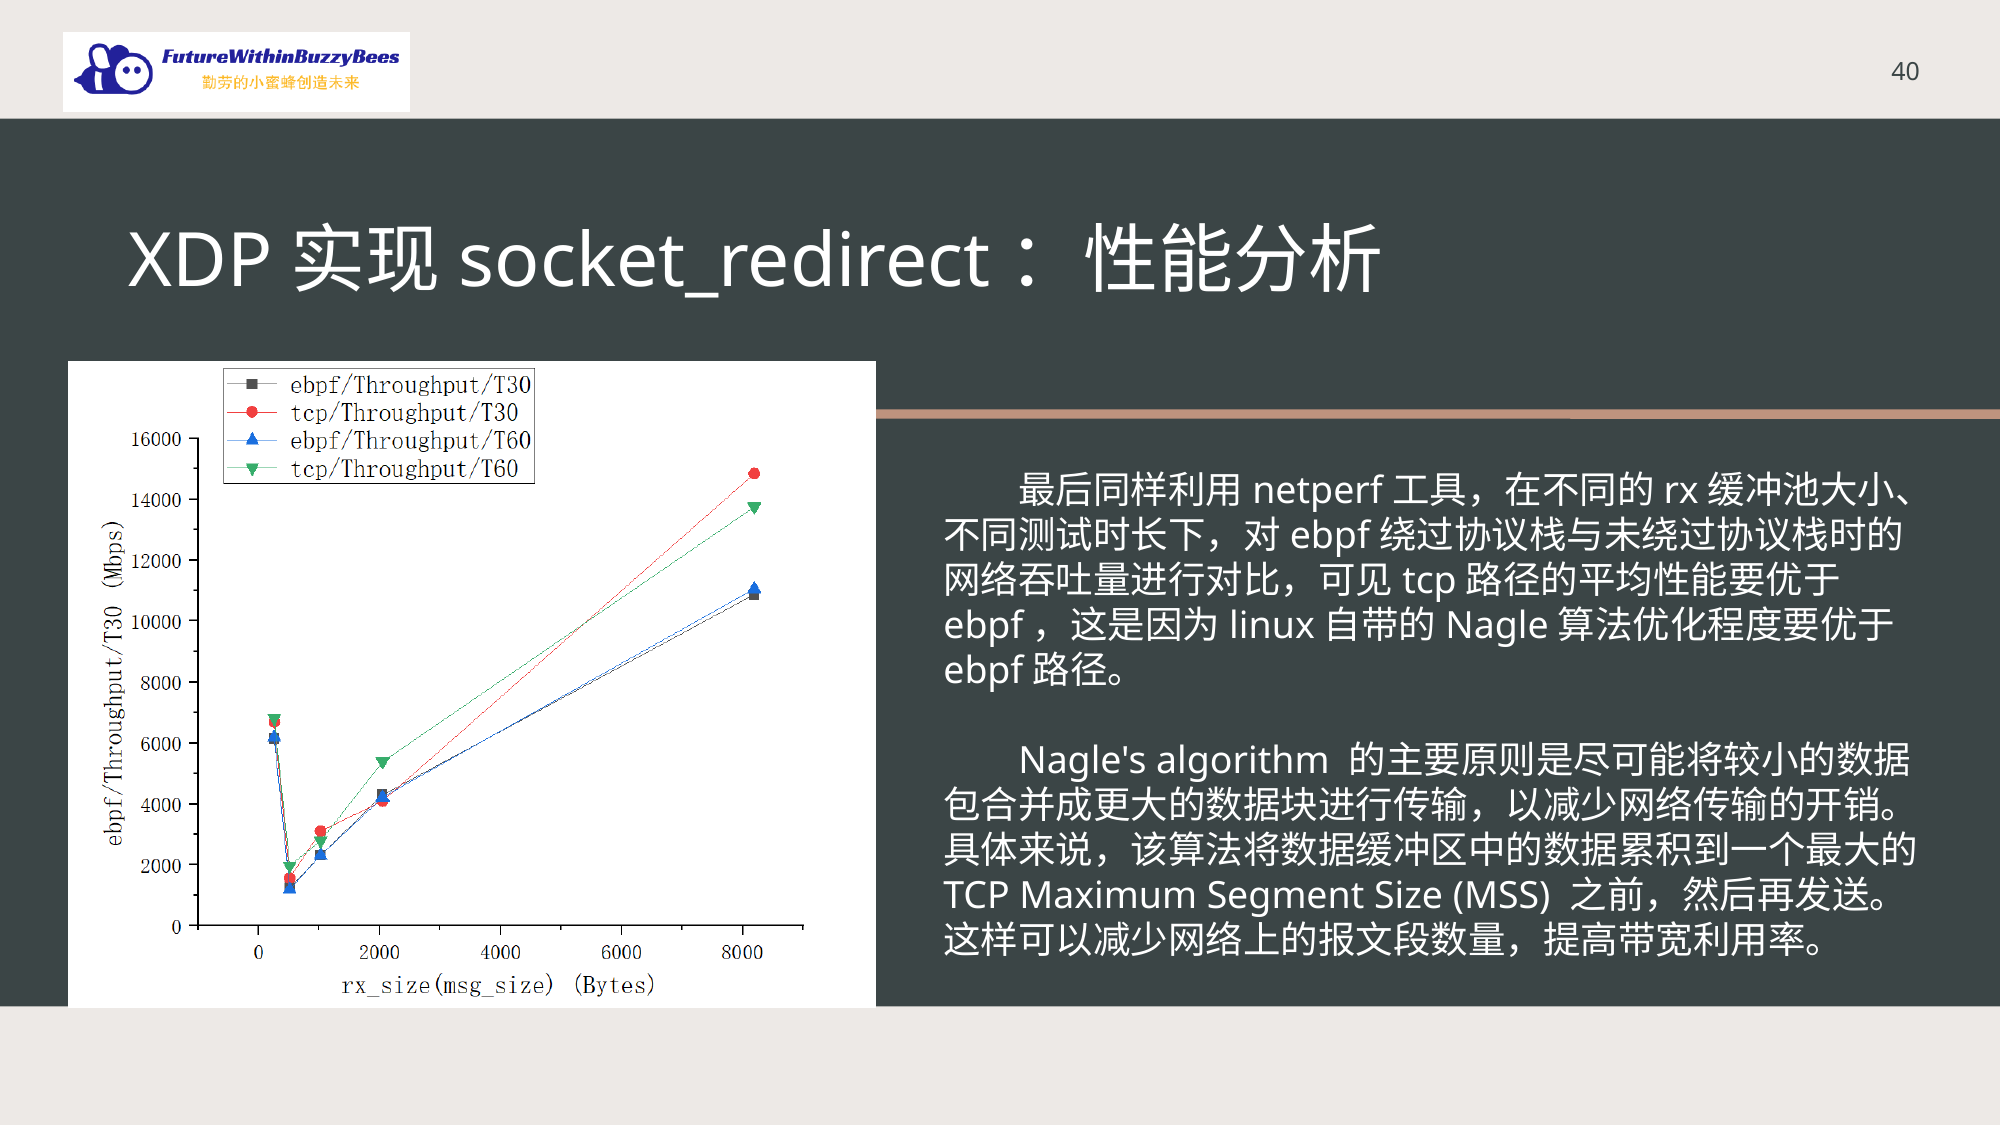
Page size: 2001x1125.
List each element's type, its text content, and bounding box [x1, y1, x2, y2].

text_box 最后同样利用netperf工具，在不同的rx缓冲池大小、不同测试时长下，对ebpf绕过协议栈与未绕过协议栈时的网络吞吐量进行对比，可见tcp路径的平均性能要优于ebpf，这是因为linux自带的Nagle算法优化程度要优于ebpf路径。 Nagle's algorithm 的主要原则是尽可能将较小的数据包合并成更大的数据块进行传输，以减少网络传输的开销。具体来说，该算法将数据缓冲区中的数据累积到一个最大的 TCP Maximum Segment Size (MSS) 之前，然后再发送。这样可以减少网络上的报文段数量，提高带宽利用率。 [928, 458, 1935, 791]
list XDP实现socket_redirect：性能分析 [113, 158, 1641, 677]
picture [63, 32, 410, 112]
picture [68, 361, 876, 1008]
slide_number 40 [1660, 49, 1935, 95]
